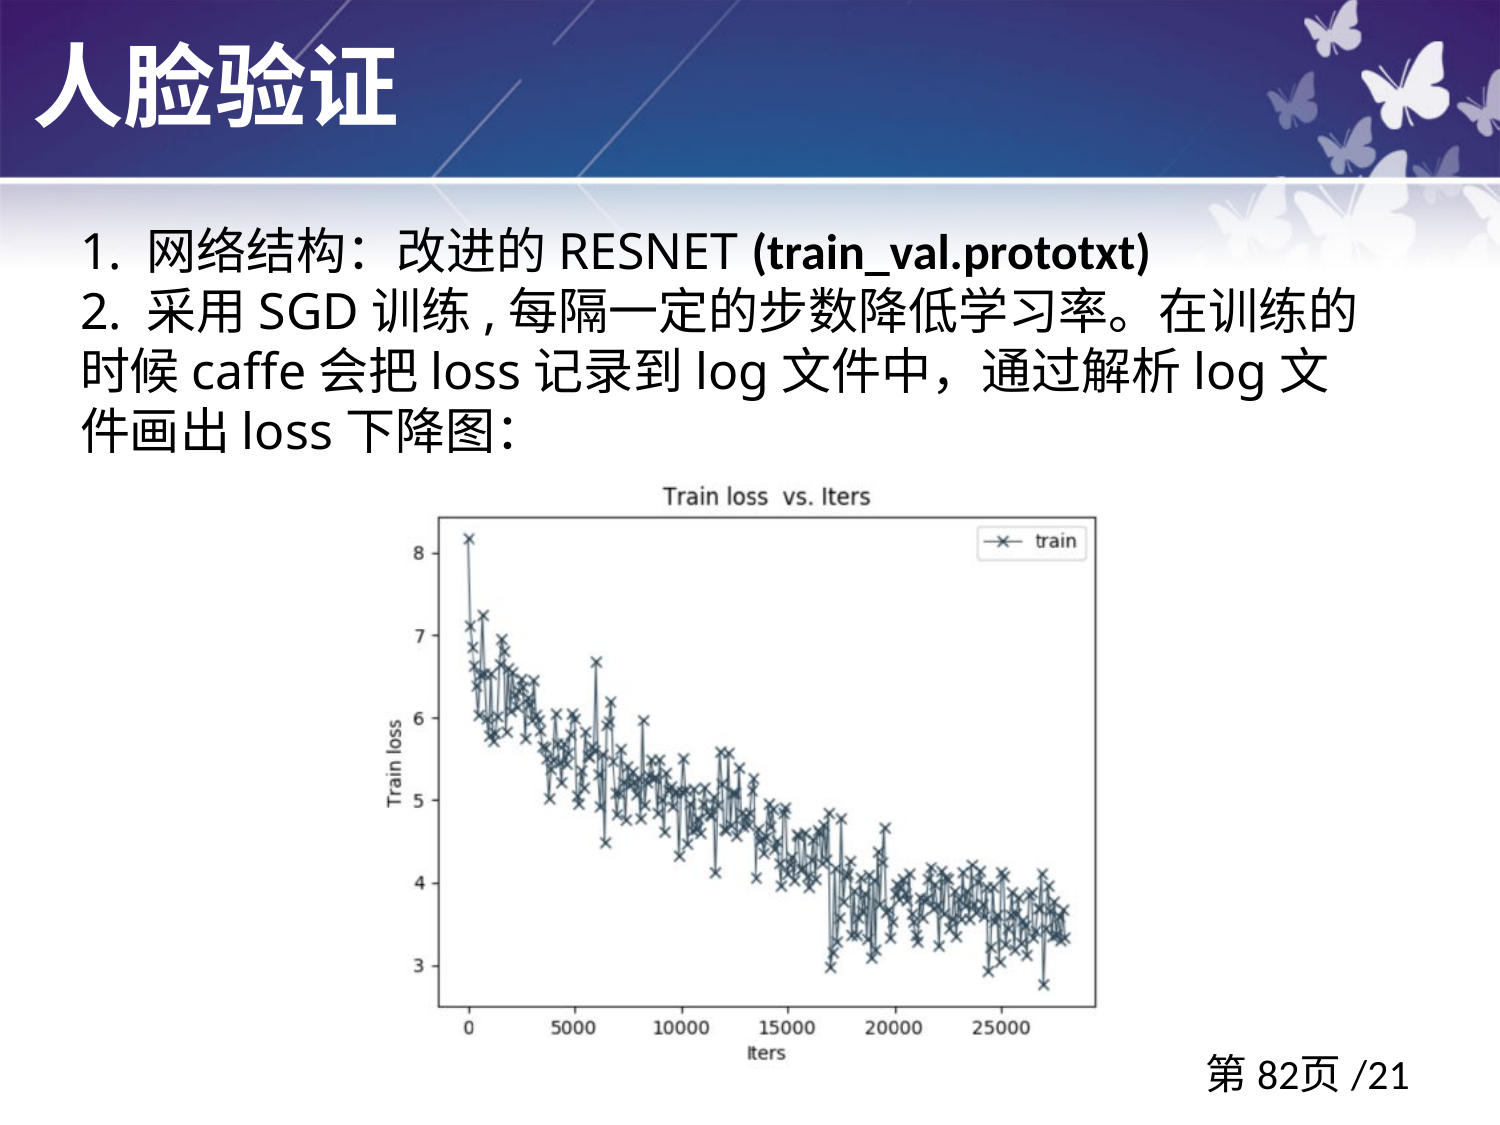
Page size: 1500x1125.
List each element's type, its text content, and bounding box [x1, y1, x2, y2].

slide_number 第82页/21 [1074, 1042, 1425, 1103]
picture [0, 0, 1500, 1125]
text_box 人脸验证 [17, 21, 1368, 129]
text_box 1. 网络结构：改进的RESNET (train_val.prototxt) 2. 采用SGD训练,每隔一定的步数降低学习率。在训练的时候caffe会把loss记录到log文件中，通过解析log文件画出loss下降图： [64, 212, 1394, 1007]
